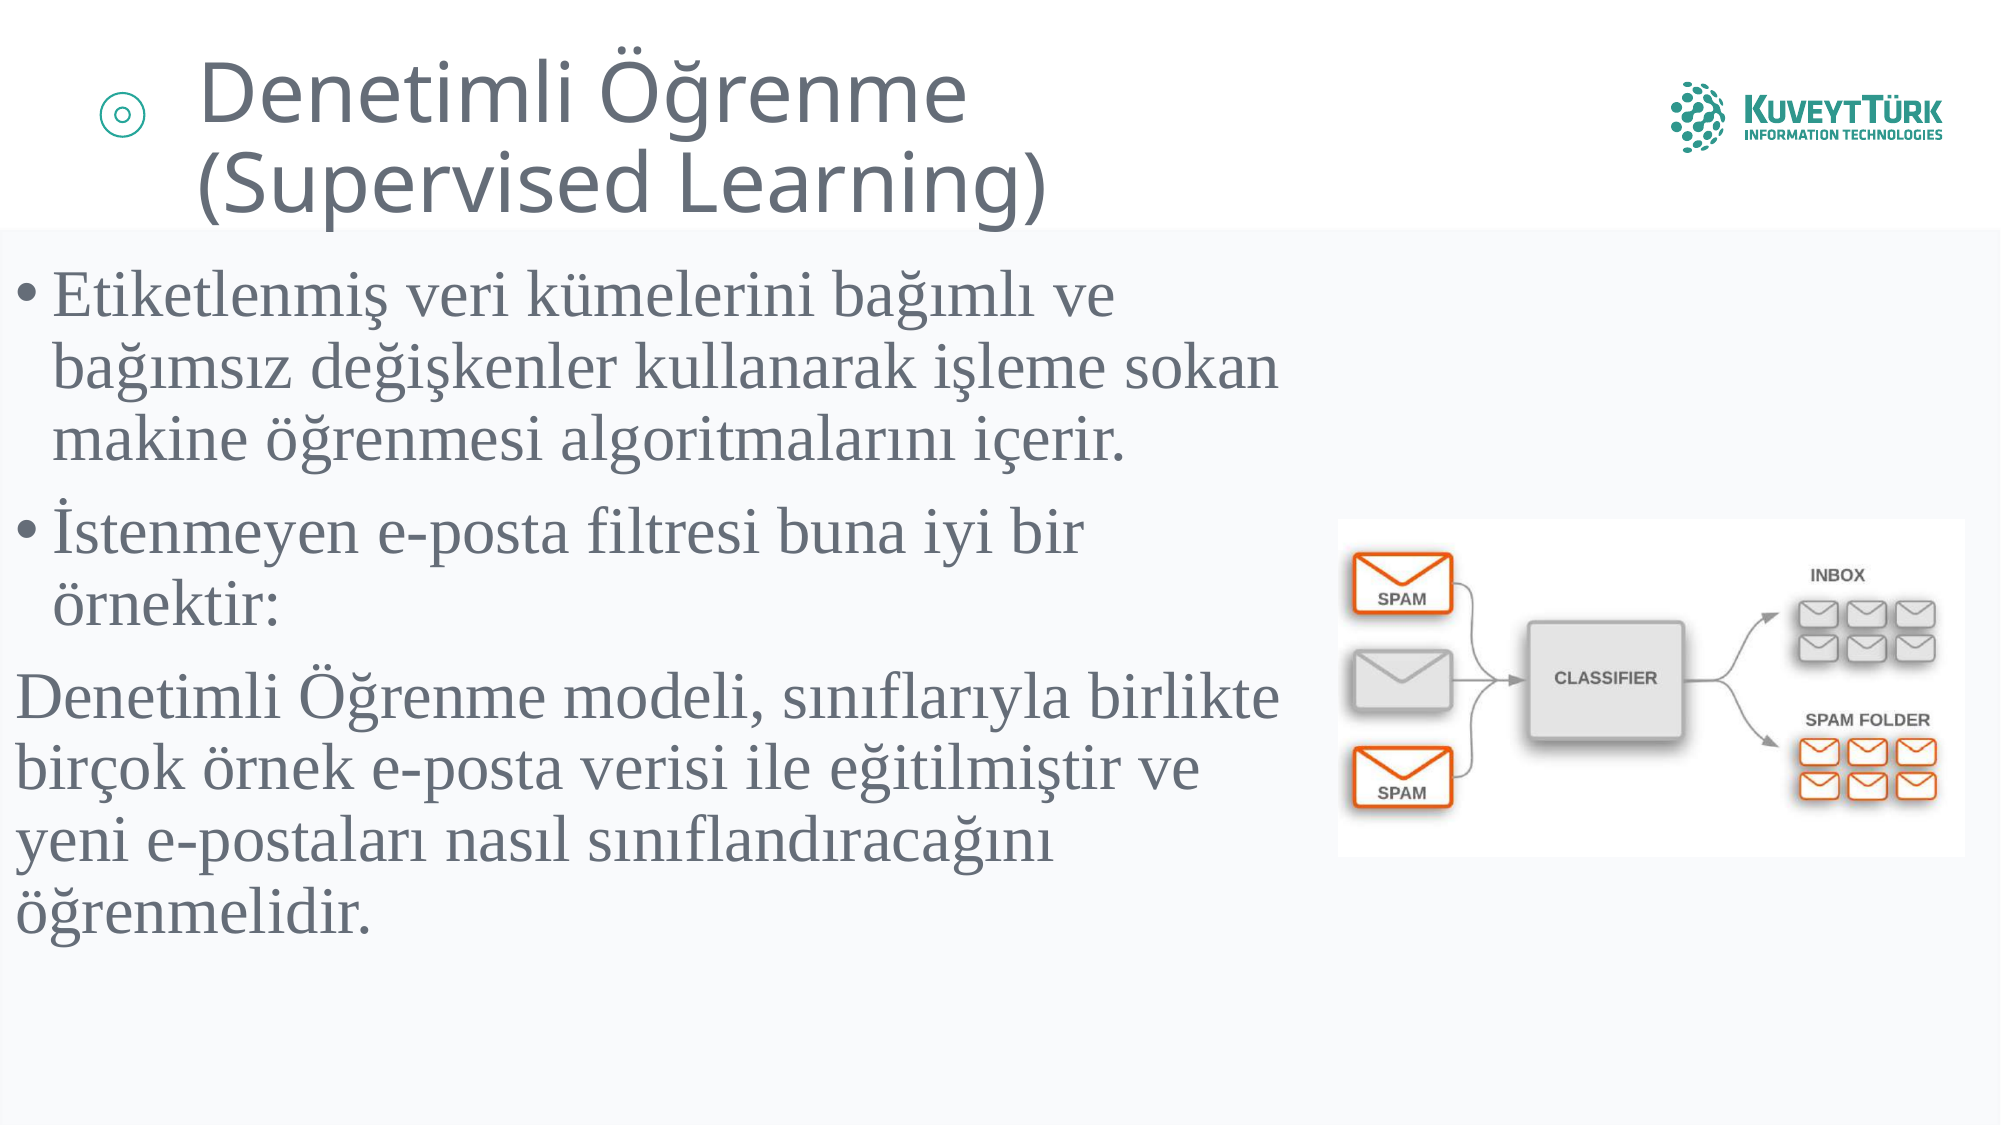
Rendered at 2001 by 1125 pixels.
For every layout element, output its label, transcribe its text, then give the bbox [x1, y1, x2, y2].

list Etiketlenmiş veri kümelerini bağımlı ve bağımsız değişkenler kullanarak işleme sokan makine öğrenmesi algoritmalarını içerir. İstenmeyen e-posta filtresi buna iyi bir örnektir: Denetimli Öğrenme modeli, sınıflarıyla birlikte birçok örnek e-posta verisi ile eğitilmiştir ve yeni e-postaları nasıl sınıflandıracağını öğrenmelidir. [0, 251, 1318, 1125]
list Denetimli Öğrenme (Supervised Learning) [182, 42, 1694, 155]
picture [1338, 519, 1965, 857]
